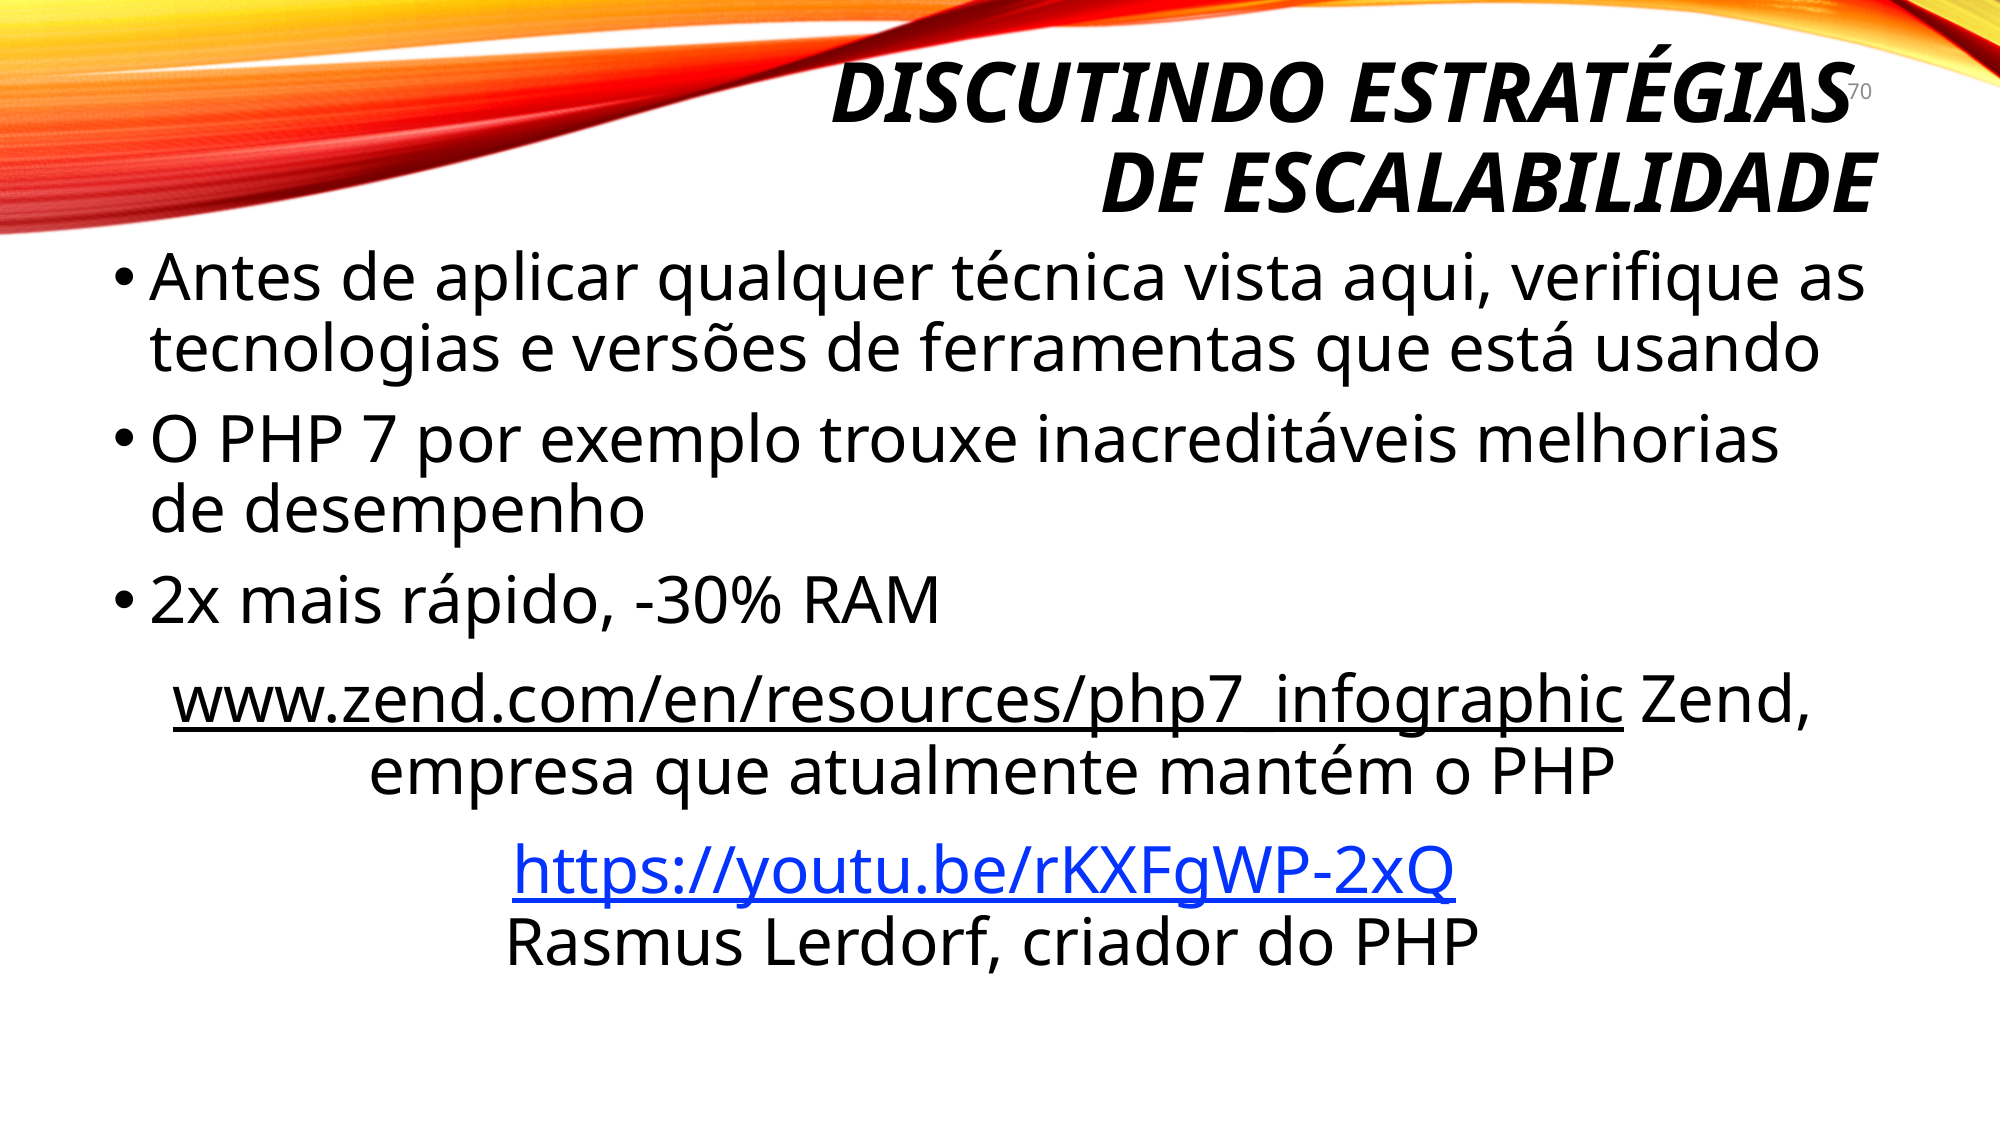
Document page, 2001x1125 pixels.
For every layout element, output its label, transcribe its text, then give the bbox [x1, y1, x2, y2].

text_box Discutindo estraTéGias de escalabilidade [328, 16, 1893, 264]
picture [0, 0, 2000, 237]
list Antes de aplicar qualquer técnica vista aqui, verifique as tecnologias e versões de ferramentas que está usando O PHP 7 por exemplo trouxe inacreditáveis melhorias de desempenho 2x mais rápido, -30% RAM www.zend.com/en/resources/php7_infographic Zend, empresa que atualmente mantém o PHP https://youtu.be/rKXFgWP-2xQ Rasmus Lerdorf, criador do PHP [97, 236, 1888, 1063]
